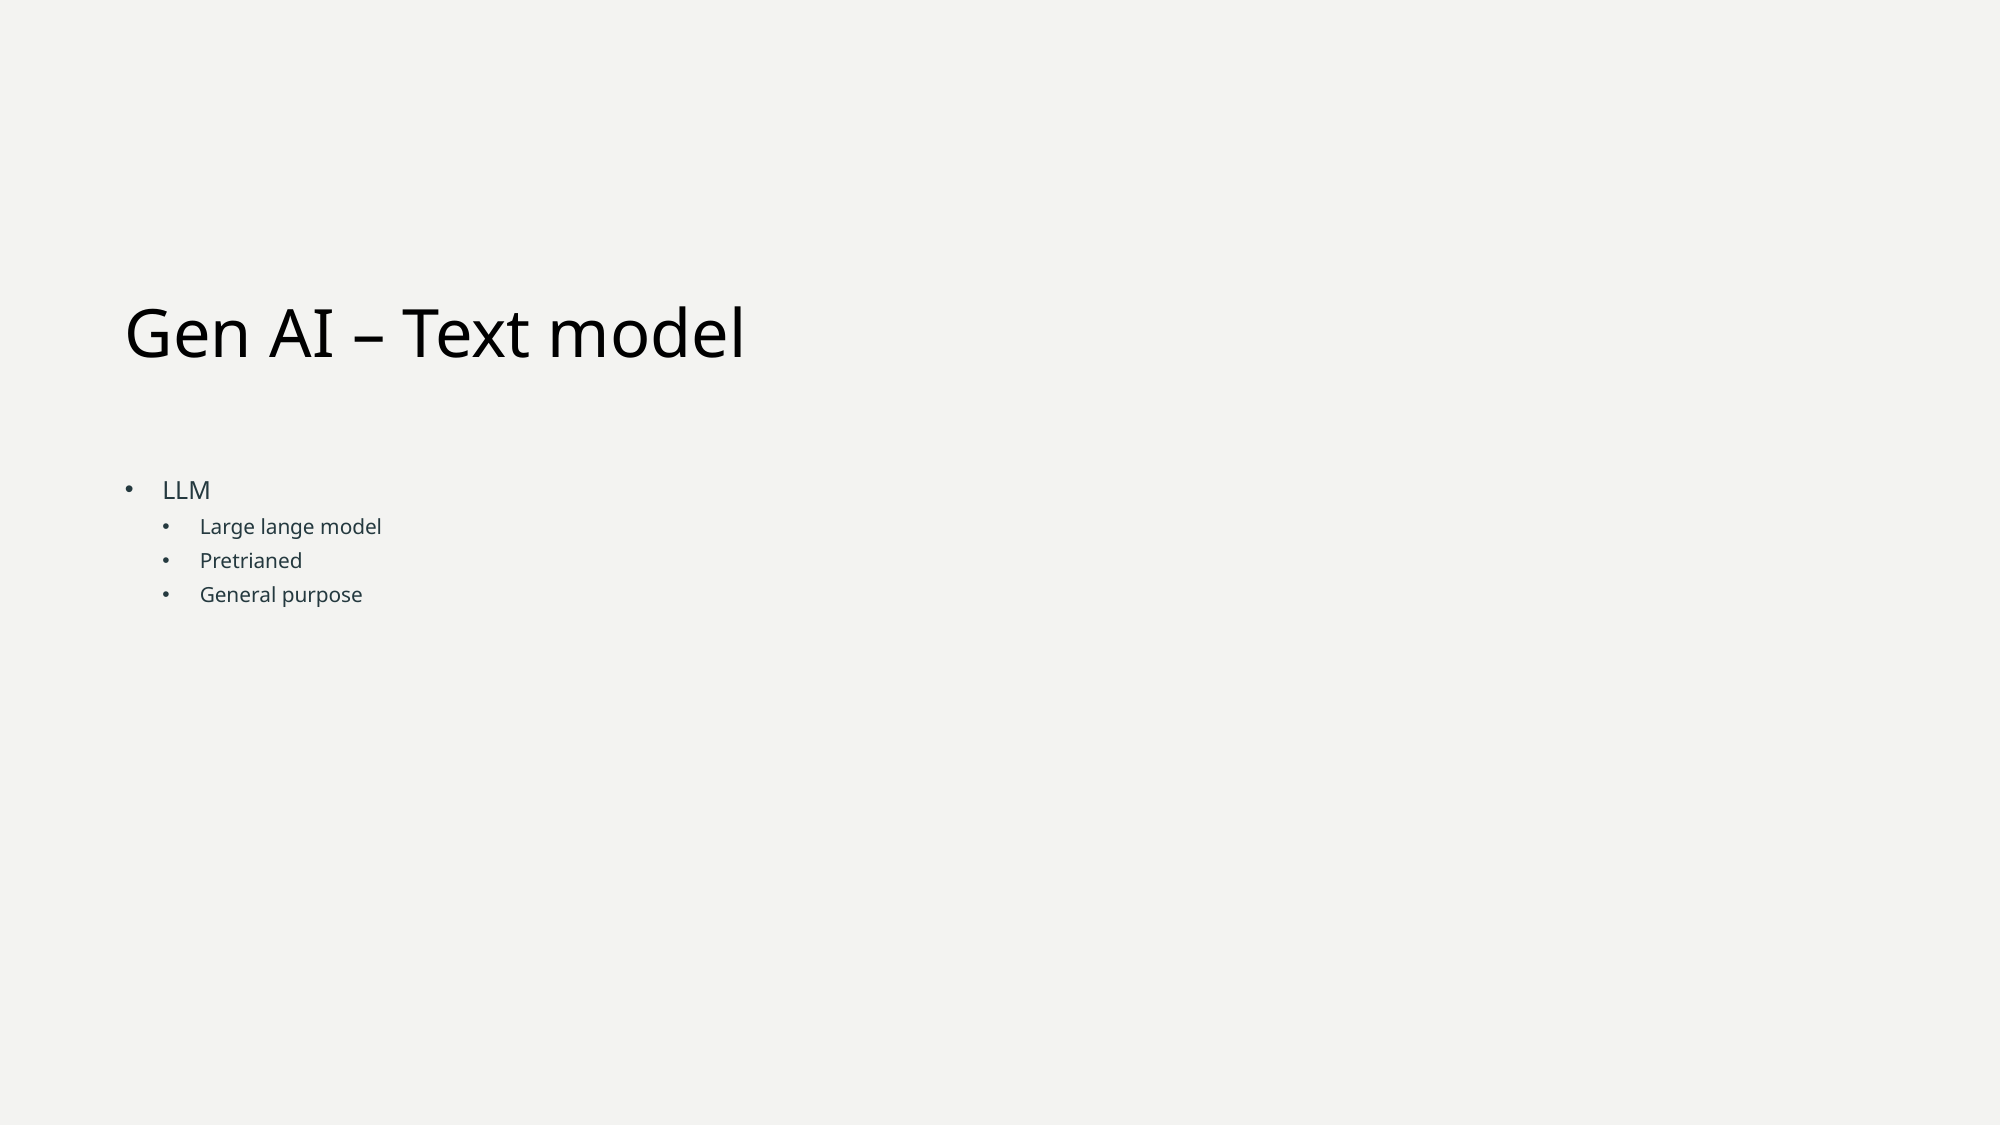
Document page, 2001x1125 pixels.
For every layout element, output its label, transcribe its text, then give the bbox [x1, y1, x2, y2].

list LLM Large lange model Pretrianed General purpose [109, 424, 1261, 990]
title Gen AI – Text model [109, 116, 955, 385]
